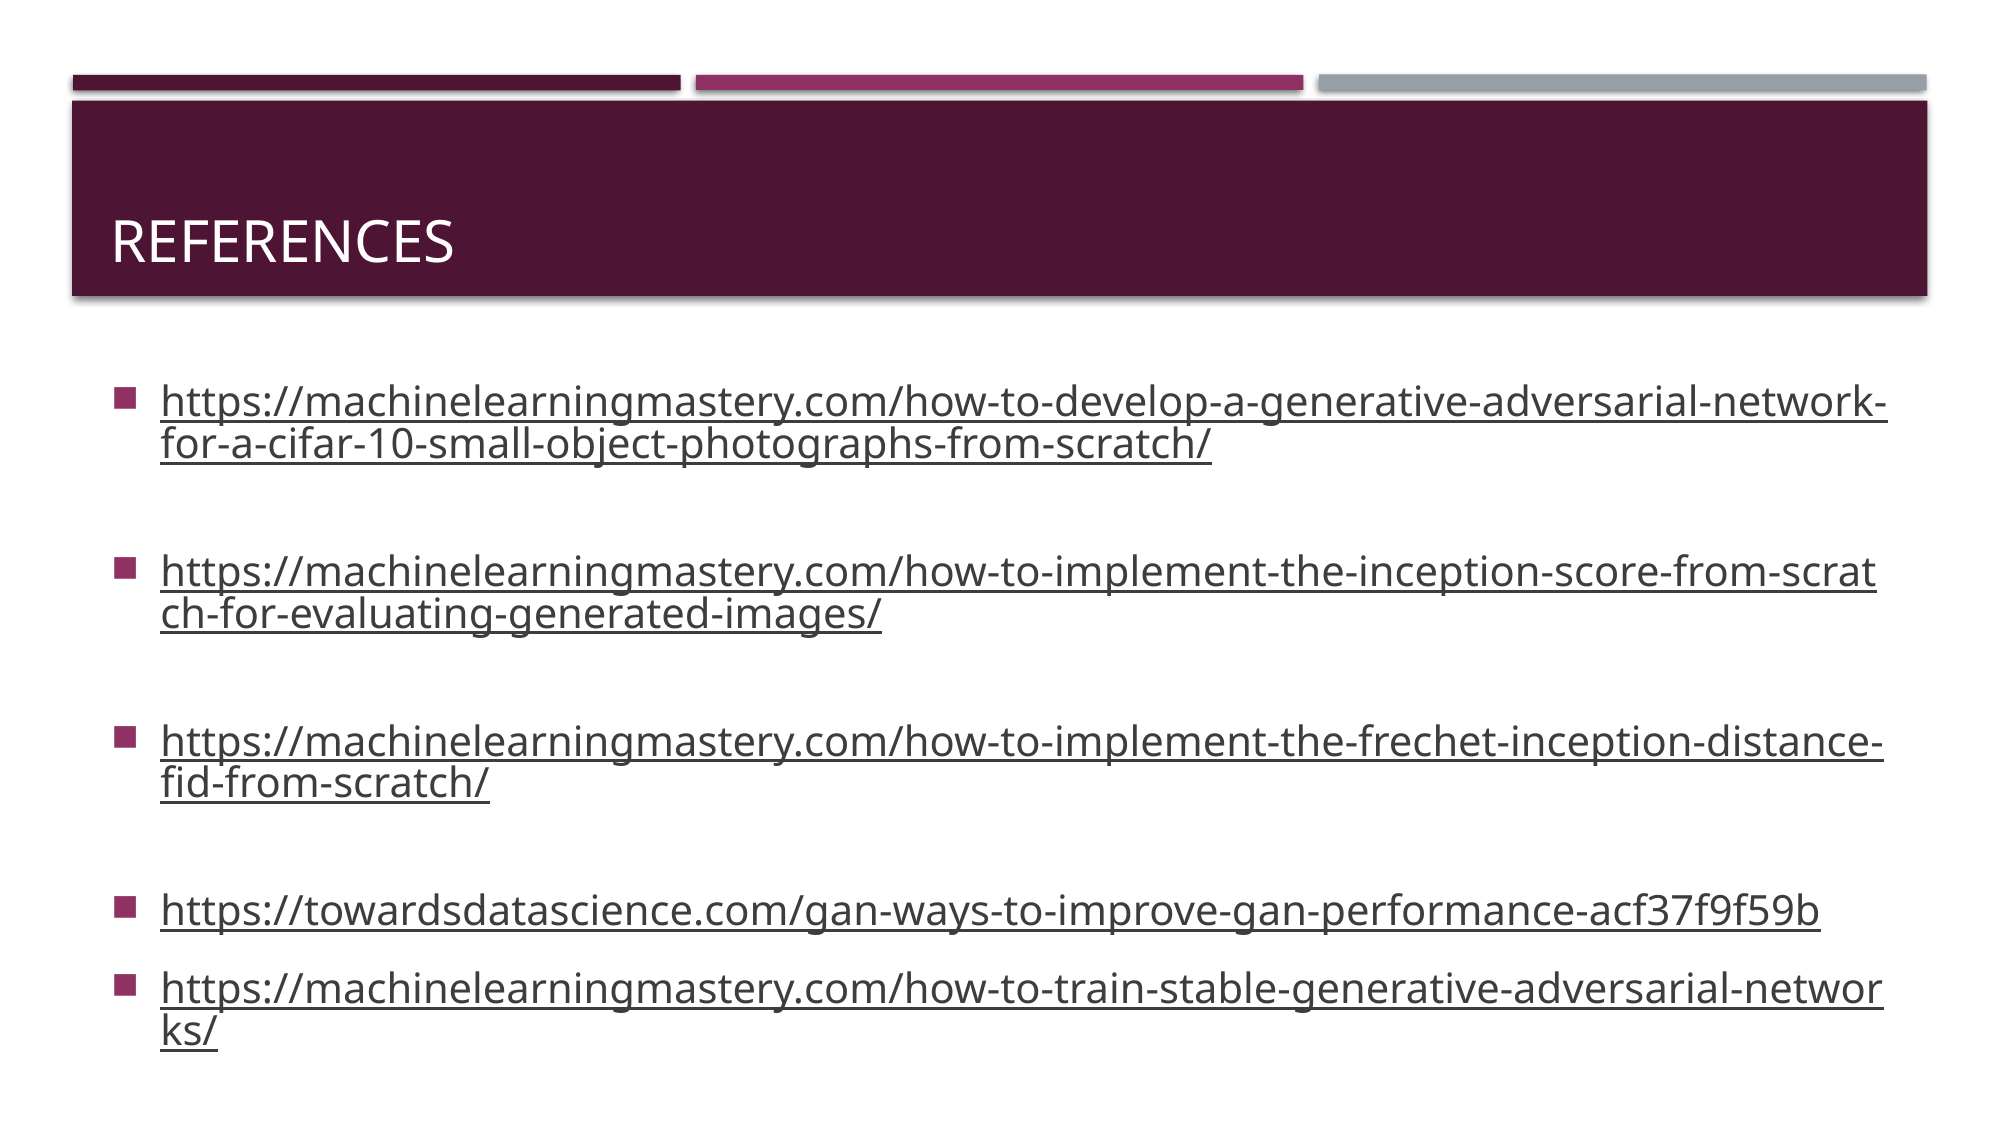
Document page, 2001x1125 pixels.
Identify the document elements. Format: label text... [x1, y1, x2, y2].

list https://machinelearningmastery.com/how-to-develop-a-generative-adversarial-network-for-a-cifar-10-small-object-photographs-from-scratch/ https://machinelearningmastery.com/how-to-implement-the-inception-score-from-scratch-for-evaluating-generated-images/ https://machinelearningmastery.com/how-to-implement-the-frechet-inception-distance-fid-from-scratch/ https://towardsdatascience.com/gan-ways-to-improve-gan-performance-acf37f9f59b https://machinelearningmastery.com/how-to-train-stable-generative-adversarial-networks/ [95, 357, 1905, 962]
title References [95, 115, 1905, 282]
